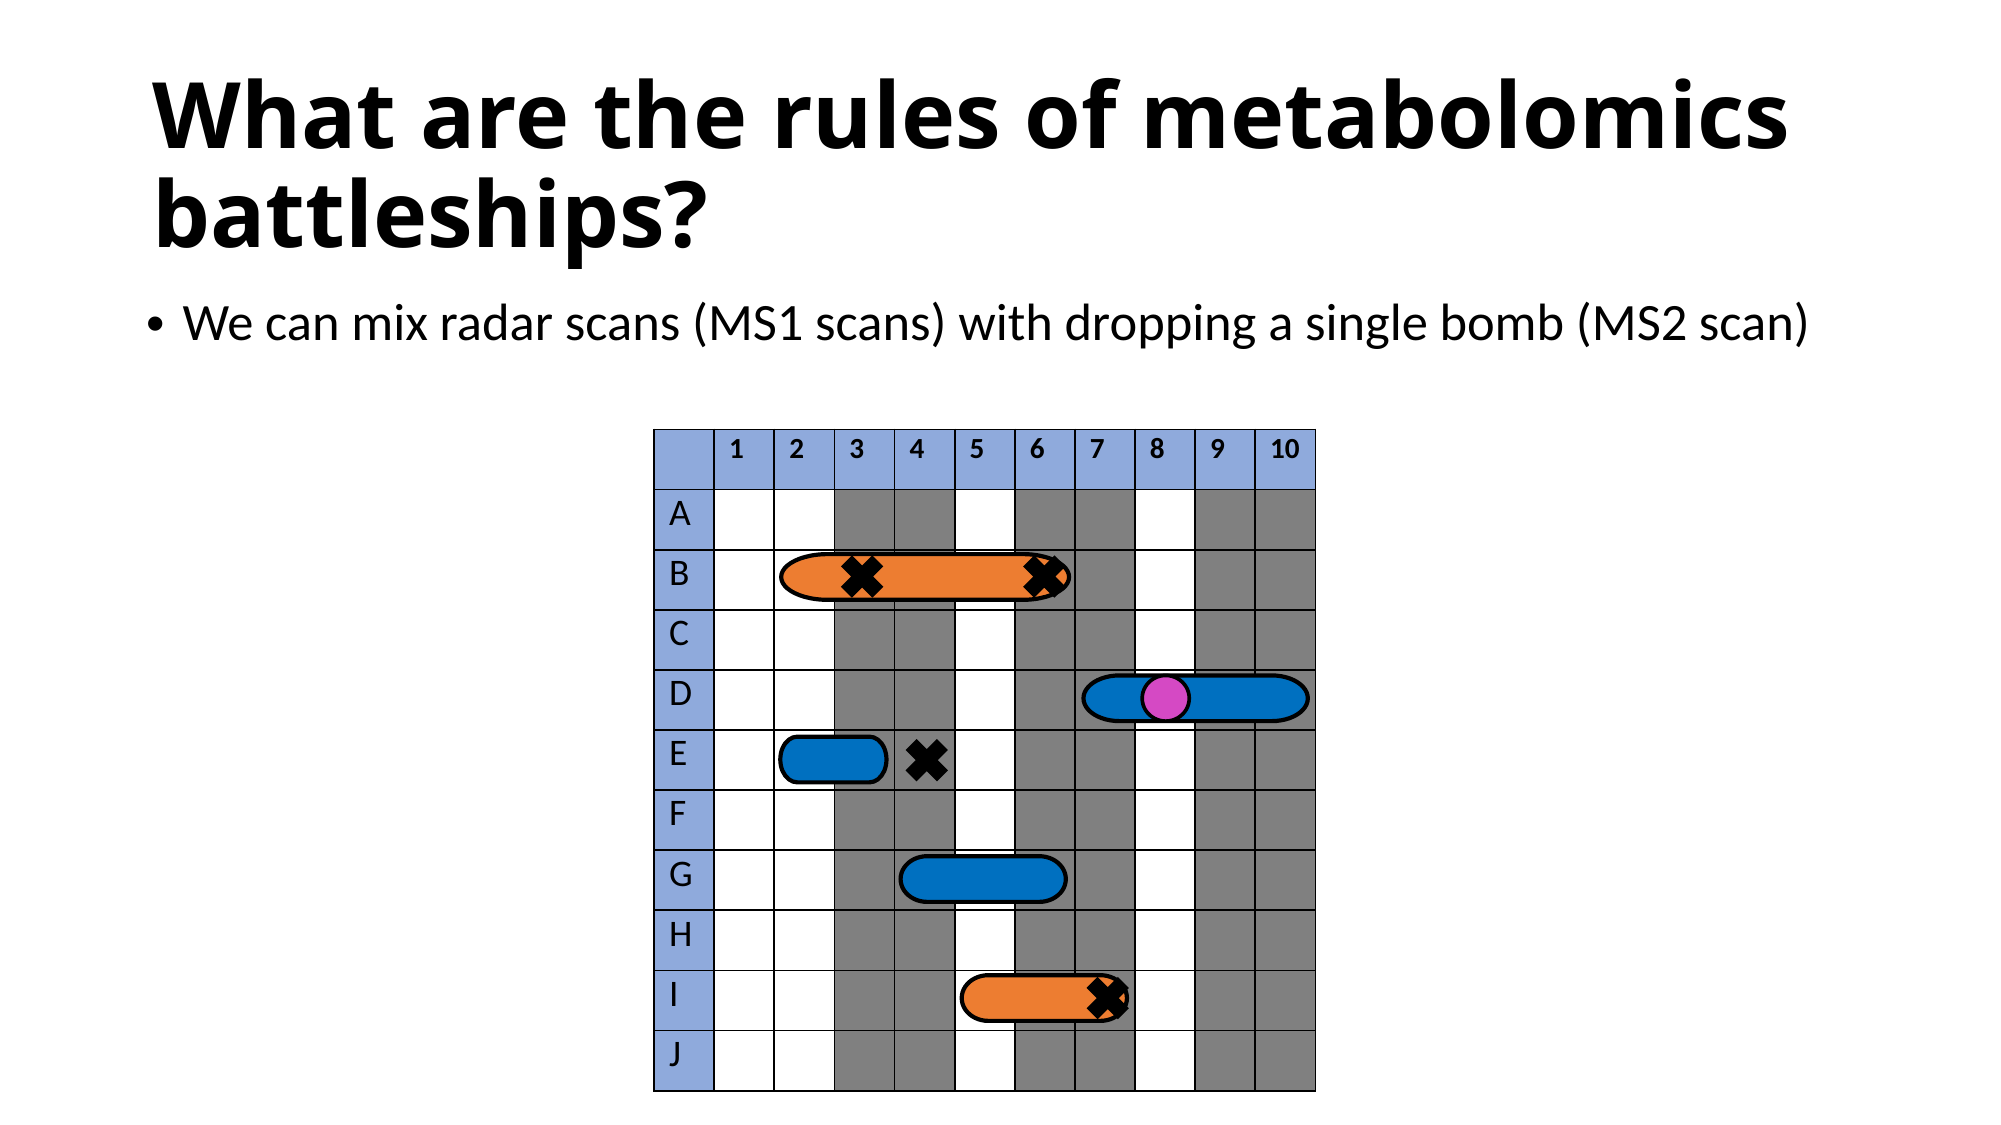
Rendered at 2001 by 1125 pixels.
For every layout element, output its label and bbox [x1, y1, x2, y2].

table_cell [1196, 723, 1254, 729]
table_header [1196, 430, 1254, 489]
table_cell [1196, 911, 1254, 970]
table_cell [895, 490, 954, 549]
table_cell [715, 971, 773, 1030]
table_cell [1256, 851, 1315, 909]
table_cell [1196, 1031, 1254, 1090]
table_cell [835, 791, 894, 849]
table_cell [1136, 791, 1194, 849]
text_box [899, 855, 1067, 903]
table_cell [835, 601, 894, 609]
table_header [775, 430, 834, 489]
table_cell [1136, 551, 1194, 609]
table_cell [775, 1031, 834, 1090]
table_cell [1016, 611, 1074, 669]
table_cell [655, 1031, 713, 1090]
table_cell [1256, 791, 1315, 849]
table_cell [835, 611, 894, 669]
table_header [655, 430, 713, 489]
table_cell [956, 791, 1014, 849]
table_cell [715, 731, 773, 789]
table_cell [775, 911, 834, 970]
table_cell [1016, 551, 1074, 609]
table_cell [956, 671, 1014, 729]
table_cell [775, 671, 834, 729]
table_cell [956, 971, 1014, 1030]
table_cell [655, 791, 713, 849]
table_cell [1136, 731, 1194, 789]
text_box [131, 294, 1929, 396]
table_cell [655, 911, 713, 970]
table_header [835, 430, 894, 489]
table_cell [835, 490, 894, 549]
table_cell [775, 851, 834, 909]
table_cell [655, 551, 713, 609]
table_cell [715, 611, 773, 669]
text_box [779, 735, 888, 784]
table_cell [1076, 731, 1134, 789]
table_cell [835, 851, 894, 909]
table_header [1136, 430, 1194, 489]
table_cell [715, 911, 773, 970]
table_cell [1136, 971, 1194, 1030]
table_cell [1136, 490, 1194, 549]
table_cell [775, 490, 834, 549]
table_cell [956, 731, 1014, 789]
table_cell [655, 671, 713, 729]
table_cell [1196, 490, 1254, 549]
table_cell [1196, 791, 1254, 849]
table_header [1016, 430, 1074, 489]
table_cell [835, 911, 894, 970]
text_box [780, 553, 1071, 601]
table_cell [1256, 551, 1315, 609]
table_cell [715, 490, 773, 549]
text_box [960, 974, 1129, 1022]
table_cell [1076, 551, 1134, 609]
table_cell [715, 791, 773, 849]
table_cell [895, 731, 954, 789]
text_box [905, 739, 948, 782]
table_cell [895, 851, 954, 909]
table_header [715, 430, 773, 489]
table_header [956, 430, 1014, 489]
table_cell [1136, 1031, 1194, 1090]
table_cell [1196, 611, 1254, 669]
table_cell [655, 490, 713, 549]
table_cell [1256, 490, 1315, 549]
table_cell [1136, 611, 1194, 669]
table_cell [655, 731, 713, 789]
table_cell [1076, 490, 1134, 549]
table_cell [775, 731, 834, 789]
table_cell [1256, 671, 1315, 729]
table_cell [1076, 611, 1134, 669]
table_cell [775, 611, 834, 669]
table_cell [715, 851, 773, 909]
table_cell [1136, 851, 1194, 909]
table_cell [895, 671, 954, 729]
table_cell [1016, 851, 1074, 909]
table_cell [1076, 791, 1134, 849]
table_cell [1076, 971, 1134, 1030]
table_cell [1016, 1022, 1074, 1030]
table_cell [775, 551, 834, 609]
table_cell [956, 851, 1014, 855]
table_cell [715, 671, 773, 729]
text_box [1082, 674, 1309, 723]
table_cell [1016, 791, 1074, 849]
table_cell [715, 551, 773, 609]
table_cell [956, 1031, 1014, 1090]
table_cell [956, 490, 1014, 549]
table_cell [1256, 731, 1315, 789]
table_cell [1196, 851, 1254, 909]
table_cell [956, 611, 1014, 669]
table_cell [1256, 971, 1315, 1030]
table_cell [775, 791, 834, 849]
table_cell [655, 851, 713, 909]
table_cell [835, 971, 894, 1030]
table_cell [835, 1031, 894, 1090]
table_cell [1076, 911, 1134, 970]
table_cell [775, 971, 834, 1030]
table_cell [1256, 1031, 1315, 1090]
table_cell [655, 971, 713, 1030]
table_cell [1076, 671, 1134, 729]
table_header [895, 430, 954, 489]
table_cell [1016, 490, 1074, 549]
table_cell [1196, 971, 1254, 1030]
table_cell [1256, 611, 1315, 669]
table_cell [1076, 851, 1134, 909]
table_cell [895, 611, 954, 669]
table_cell [895, 911, 954, 970]
table_cell [895, 1031, 954, 1090]
title [137, 59, 1863, 278]
table_header [1256, 430, 1315, 489]
table_cell [835, 671, 894, 729]
table_cell [956, 903, 1014, 909]
table_cell [1196, 731, 1254, 789]
table_cell [1016, 1031, 1074, 1090]
table_cell [956, 601, 1014, 609]
table_cell [1196, 551, 1254, 609]
table_cell [895, 791, 954, 849]
table_cell [1076, 1031, 1134, 1090]
table_cell [895, 601, 954, 609]
table_cell [655, 611, 713, 669]
table_cell [715, 1031, 773, 1090]
table_cell [1016, 911, 1074, 970]
table_cell [1136, 723, 1194, 729]
table_cell [1016, 671, 1074, 729]
table_cell [1016, 731, 1074, 789]
table_cell [1256, 911, 1315, 970]
table_cell [956, 911, 1014, 970]
table_cell [835, 731, 894, 789]
table_cell [895, 971, 954, 1030]
table_header [1076, 430, 1134, 489]
table_cell [1136, 911, 1194, 970]
